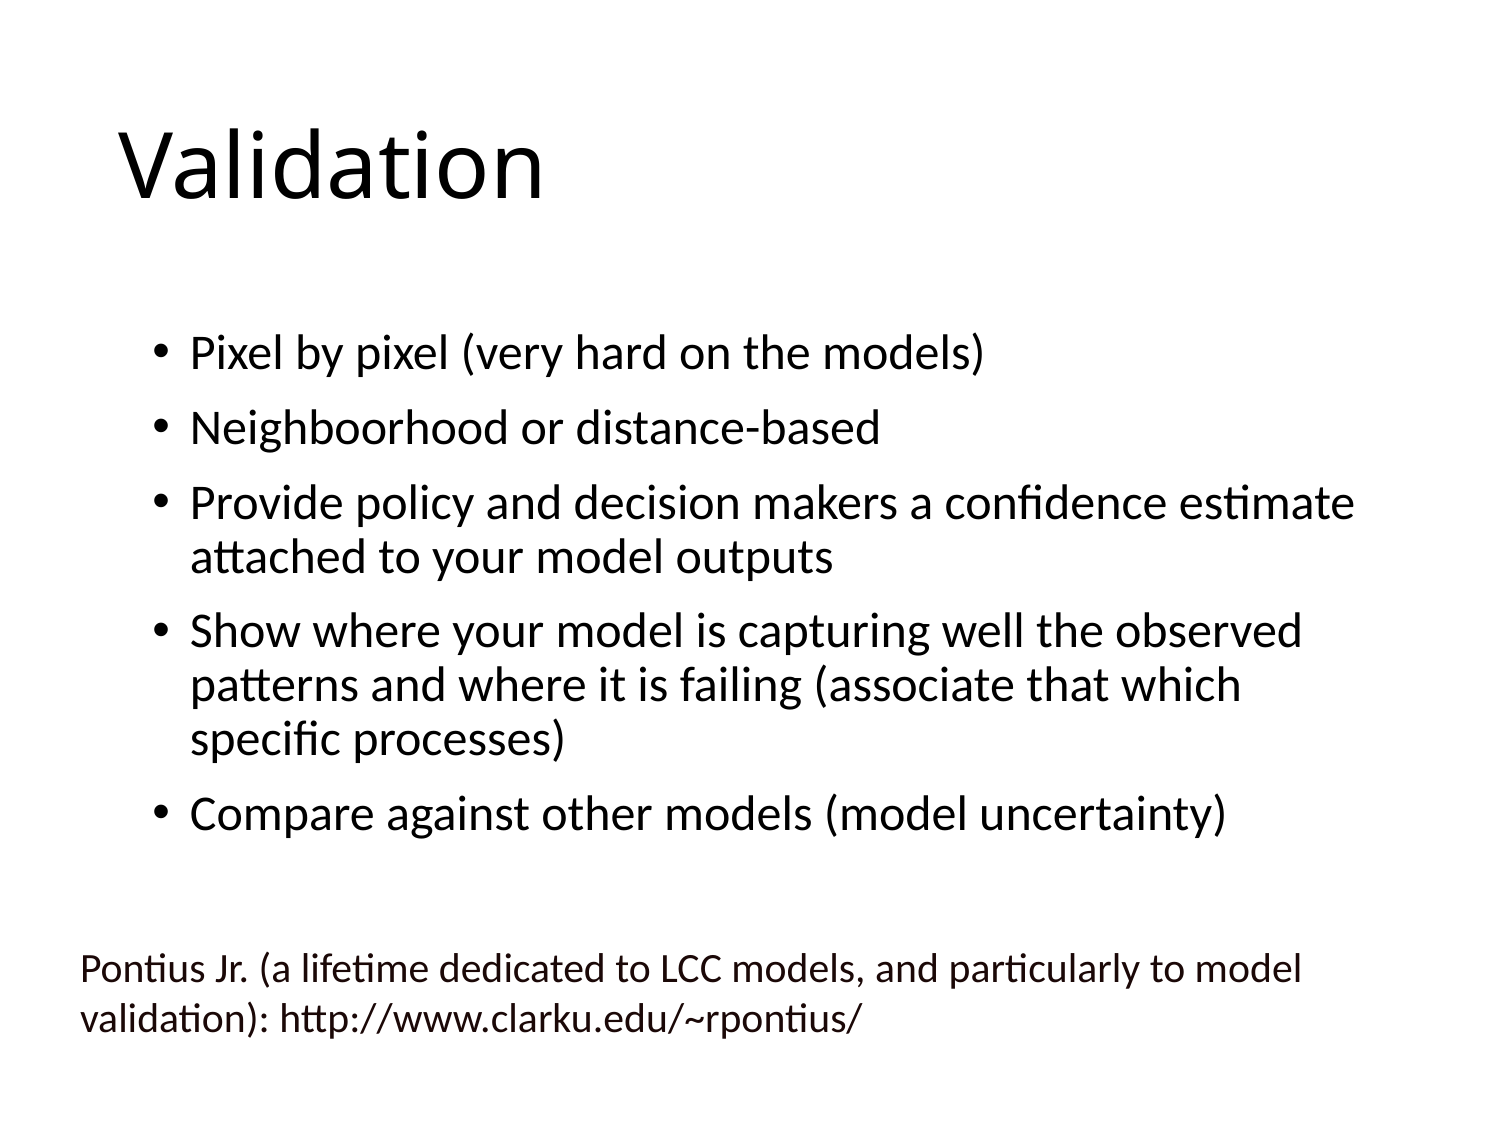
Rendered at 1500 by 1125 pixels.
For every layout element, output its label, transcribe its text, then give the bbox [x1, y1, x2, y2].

title Validation [103, 59, 1397, 278]
text_box Pontius Jr. (a lifetime dedicated to LCC models, and particularly to model validation): http://www.clarku.edu/~rpontius/ [65, 933, 1448, 1049]
text_box Pixel by pixel (very hard on the models) Neighboorhood or distance-based Provide policy and decision makers a confidence estimate attached to your model outputs Show where your model is capturing well the observed patterns and where it is failing (associate that which specific processes) Compare against other models (model uncertainty) [137, 318, 1375, 933]
